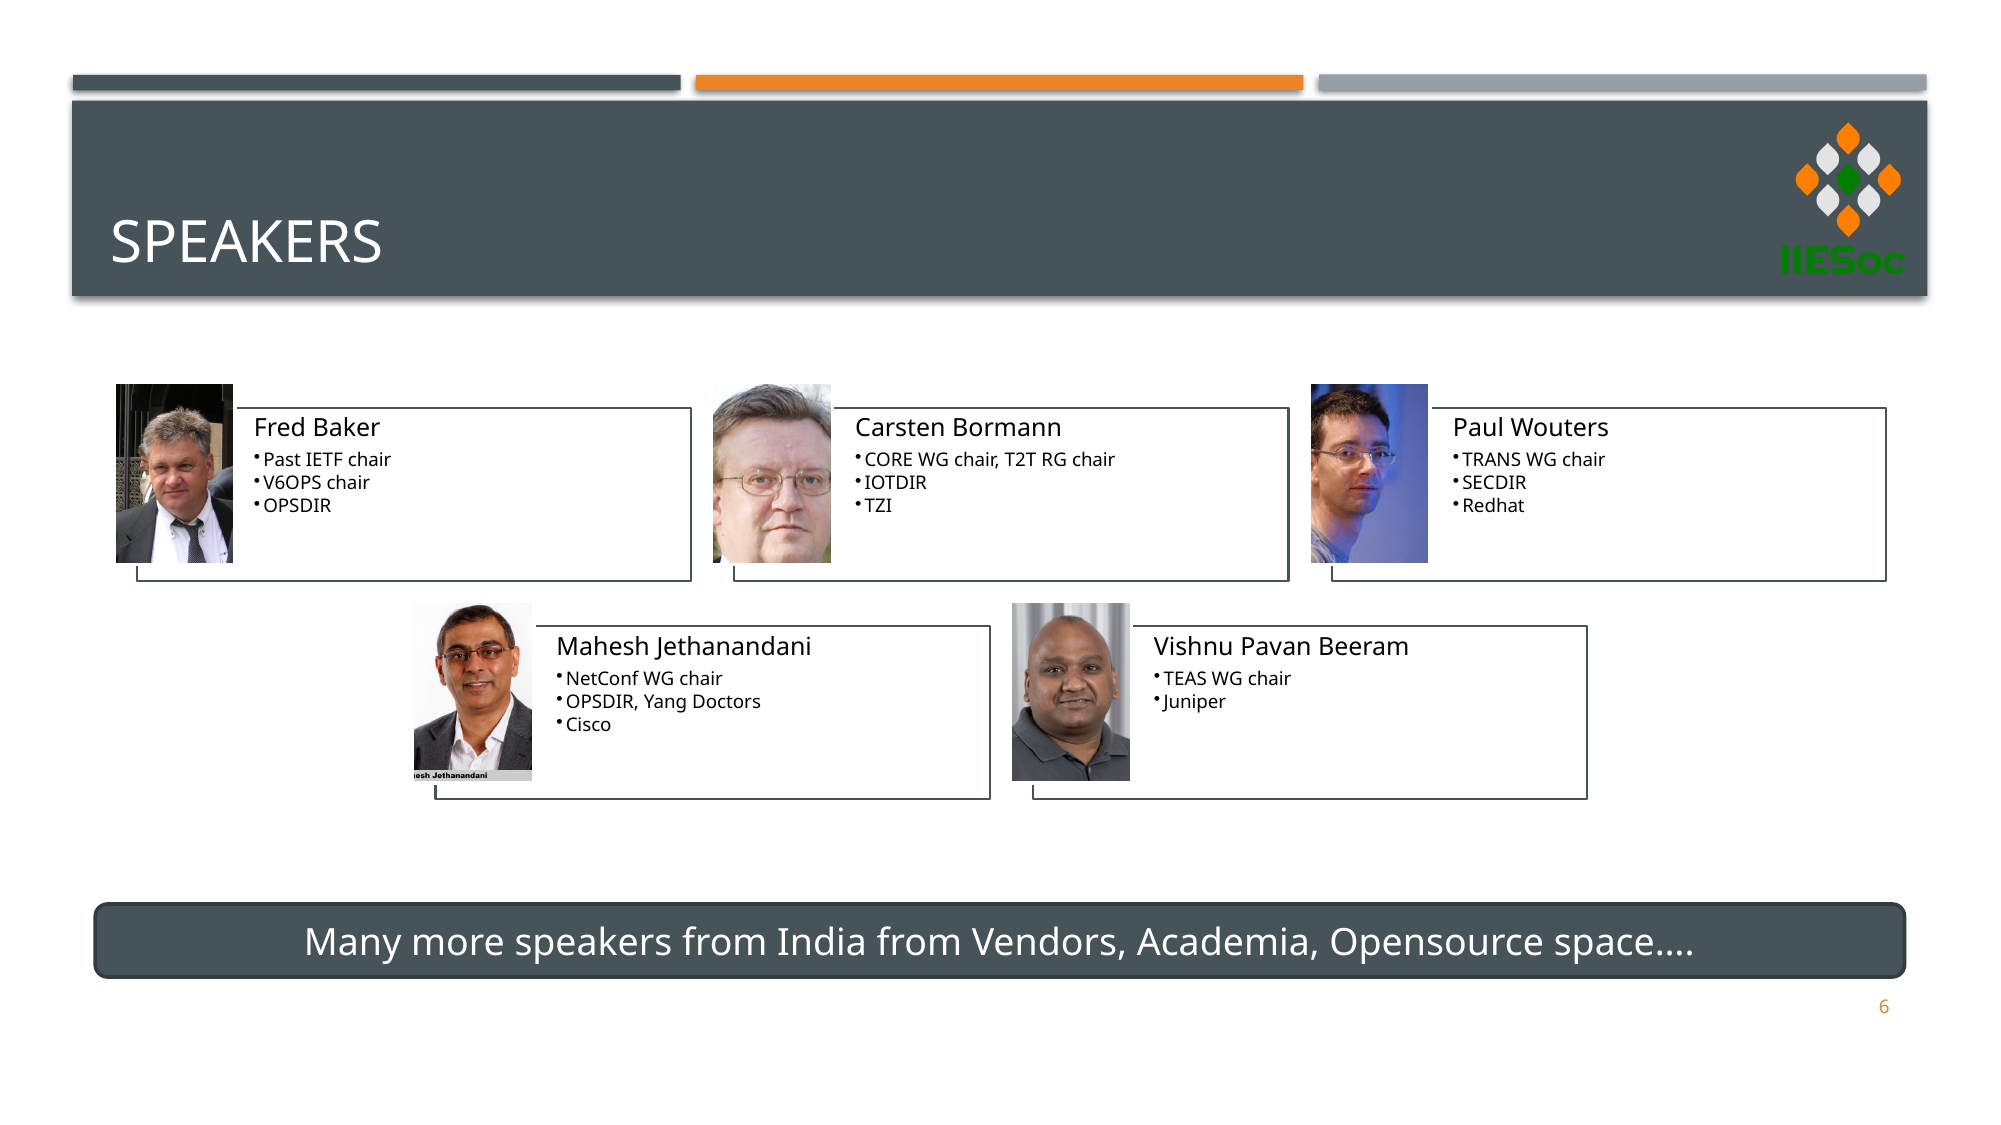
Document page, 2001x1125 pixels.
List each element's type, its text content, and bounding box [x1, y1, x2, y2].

slide_number 6 [1732, 977, 1905, 1037]
text_box Many more speakers from India from Vendors, Academia, Opensource space…. [93, 905, 1907, 979]
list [94, 288, 1906, 894]
picture [1781, 122, 1906, 275]
title Speakers [95, 115, 1905, 282]
